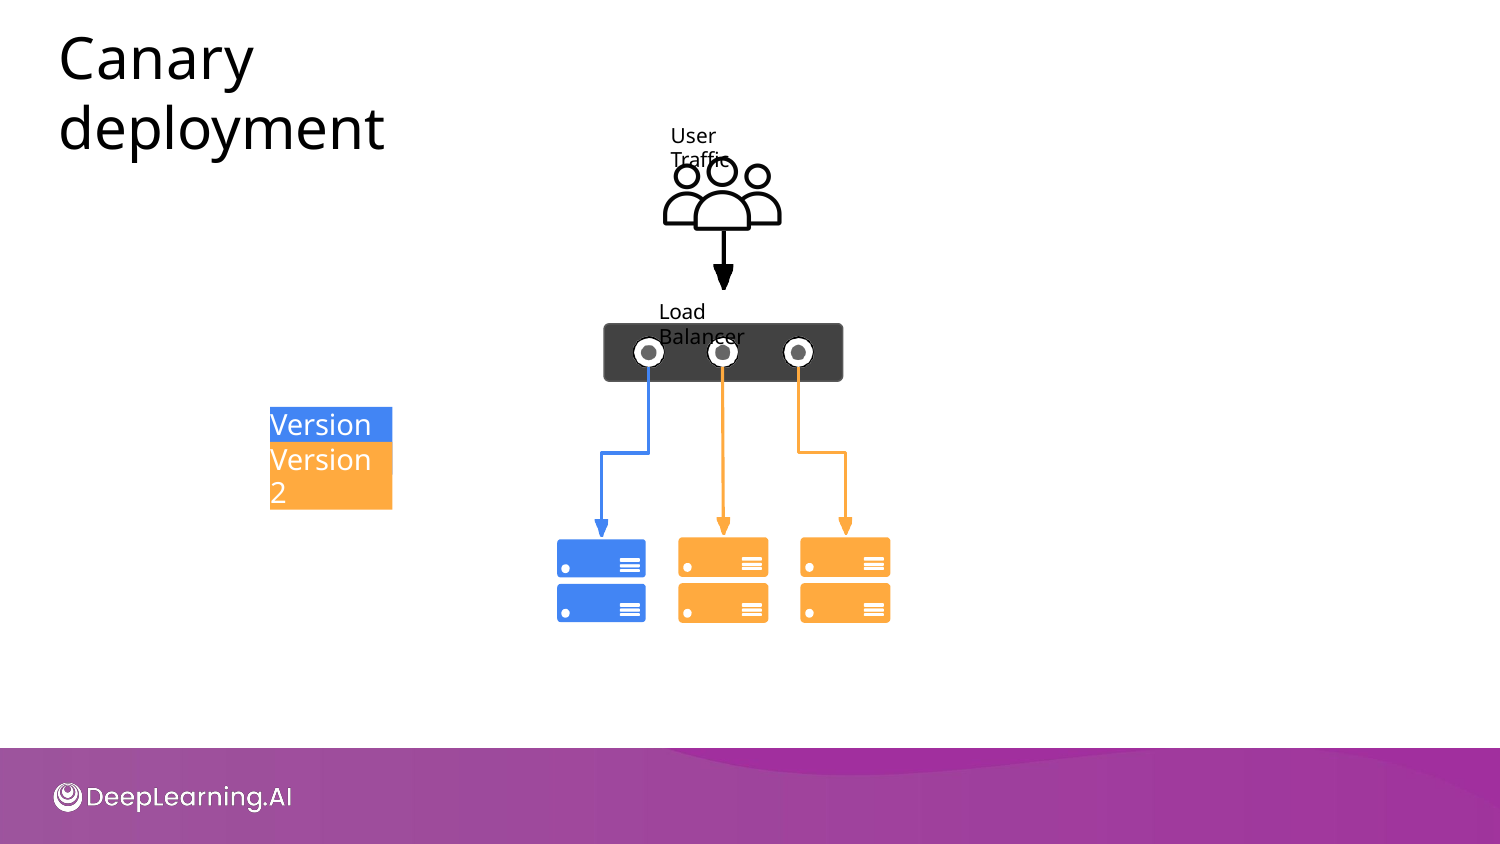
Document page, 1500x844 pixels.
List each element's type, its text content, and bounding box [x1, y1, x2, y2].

title Canary deployment [56, 19, 562, 163]
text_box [557, 364, 891, 624]
text_box Version 2 [270, 441, 393, 510]
text_box Load Balancer [656, 296, 790, 321]
text_box Version 1 [270, 406, 393, 441]
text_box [603, 322, 844, 363]
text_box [657, 150, 790, 290]
picture [0, 748, 1500, 844]
text_box User Trafﬁc [668, 120, 779, 149]
